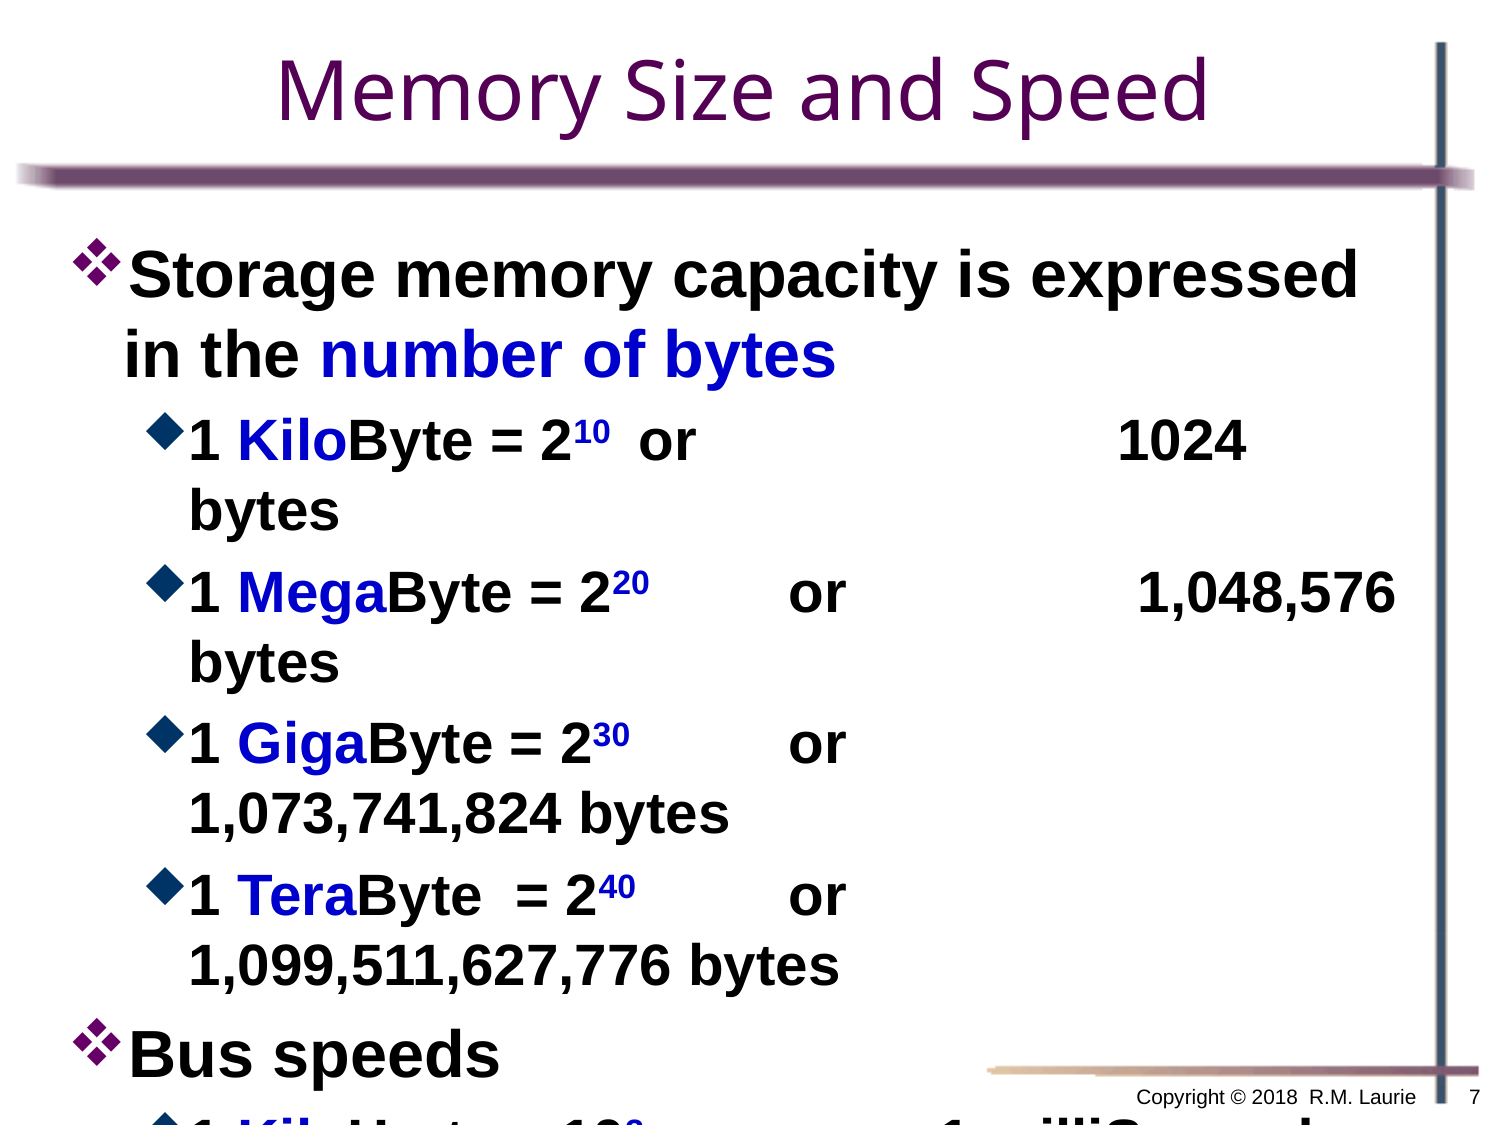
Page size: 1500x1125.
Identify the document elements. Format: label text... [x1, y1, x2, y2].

footer Copyright © 2018 R.M. Laurie [956, 1070, 1432, 1121]
list Storage memory capacity is expressed in the number of bytes 1 KiloByte = 210 or 1024 bytes 1 MegaByte = 220 or 1,048,576 bytes 1 GigaByte = 230 or 1,073,741,824 bytes 1 TeraByte = 240 or 1,099,511,627,776 bytes Bus speeds 1 KiloHertz = 103 or 1 milliSecond 1 MegaHertz = 106 or 1 microSecond 1 GigaHertz = 109 or 1 nanoSecond [52, 223, 1419, 1071]
picture [0, 0, 1500, 1125]
title Memory Size and Speed [50, 11, 1438, 163]
slide_number 7 [1449, 1070, 1500, 1121]
